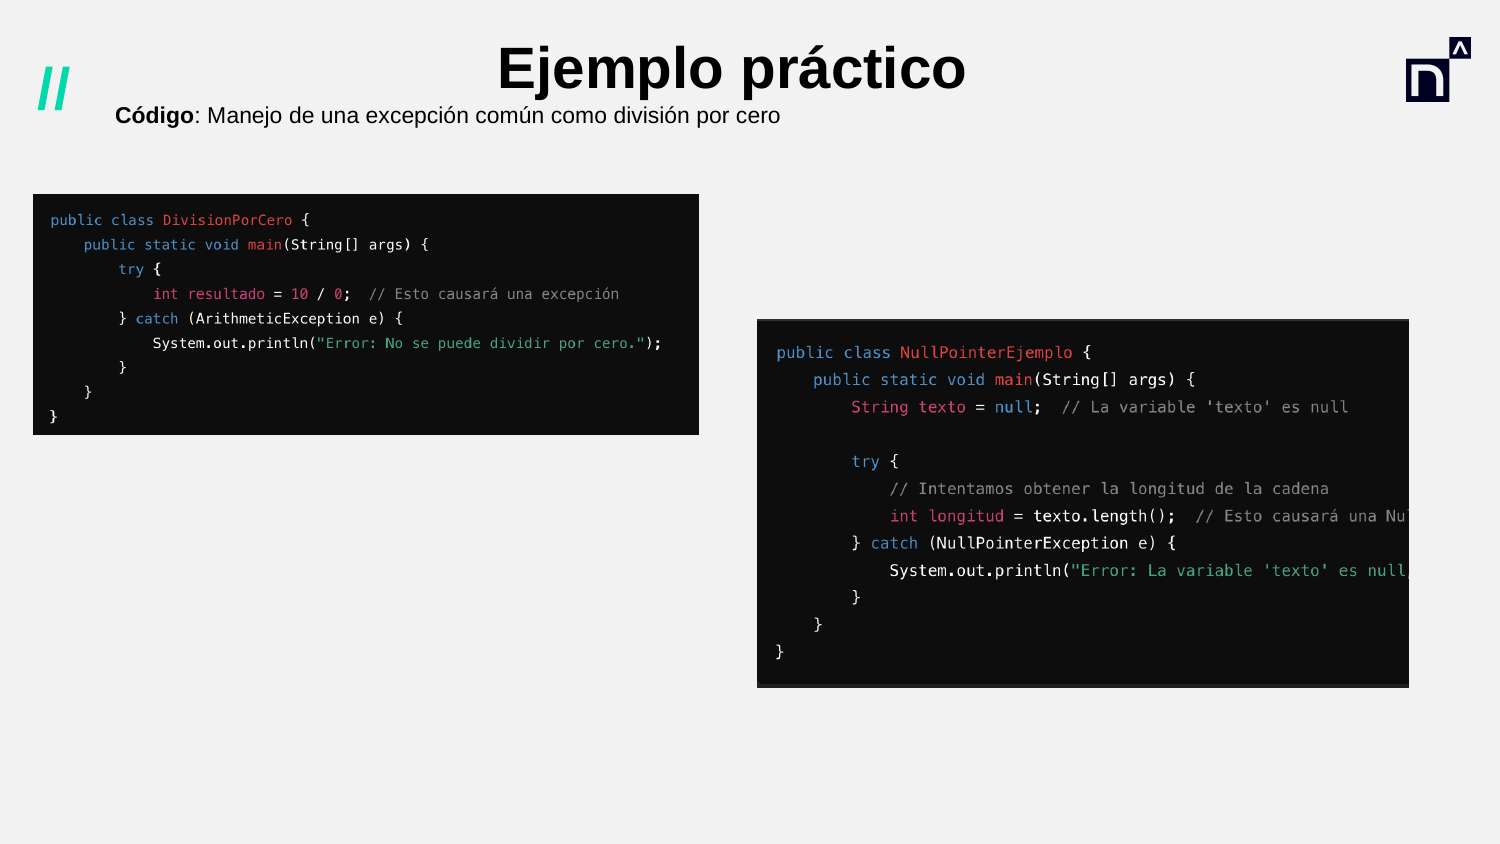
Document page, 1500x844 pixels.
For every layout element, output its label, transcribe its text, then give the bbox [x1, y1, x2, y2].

picture [33, 194, 699, 435]
title Ejemplo práctico Código: Manejo de una excepción común como división por cero [100, 15, 1366, 163]
picture [1406, 37, 1471, 102]
picture [757, 319, 1409, 688]
